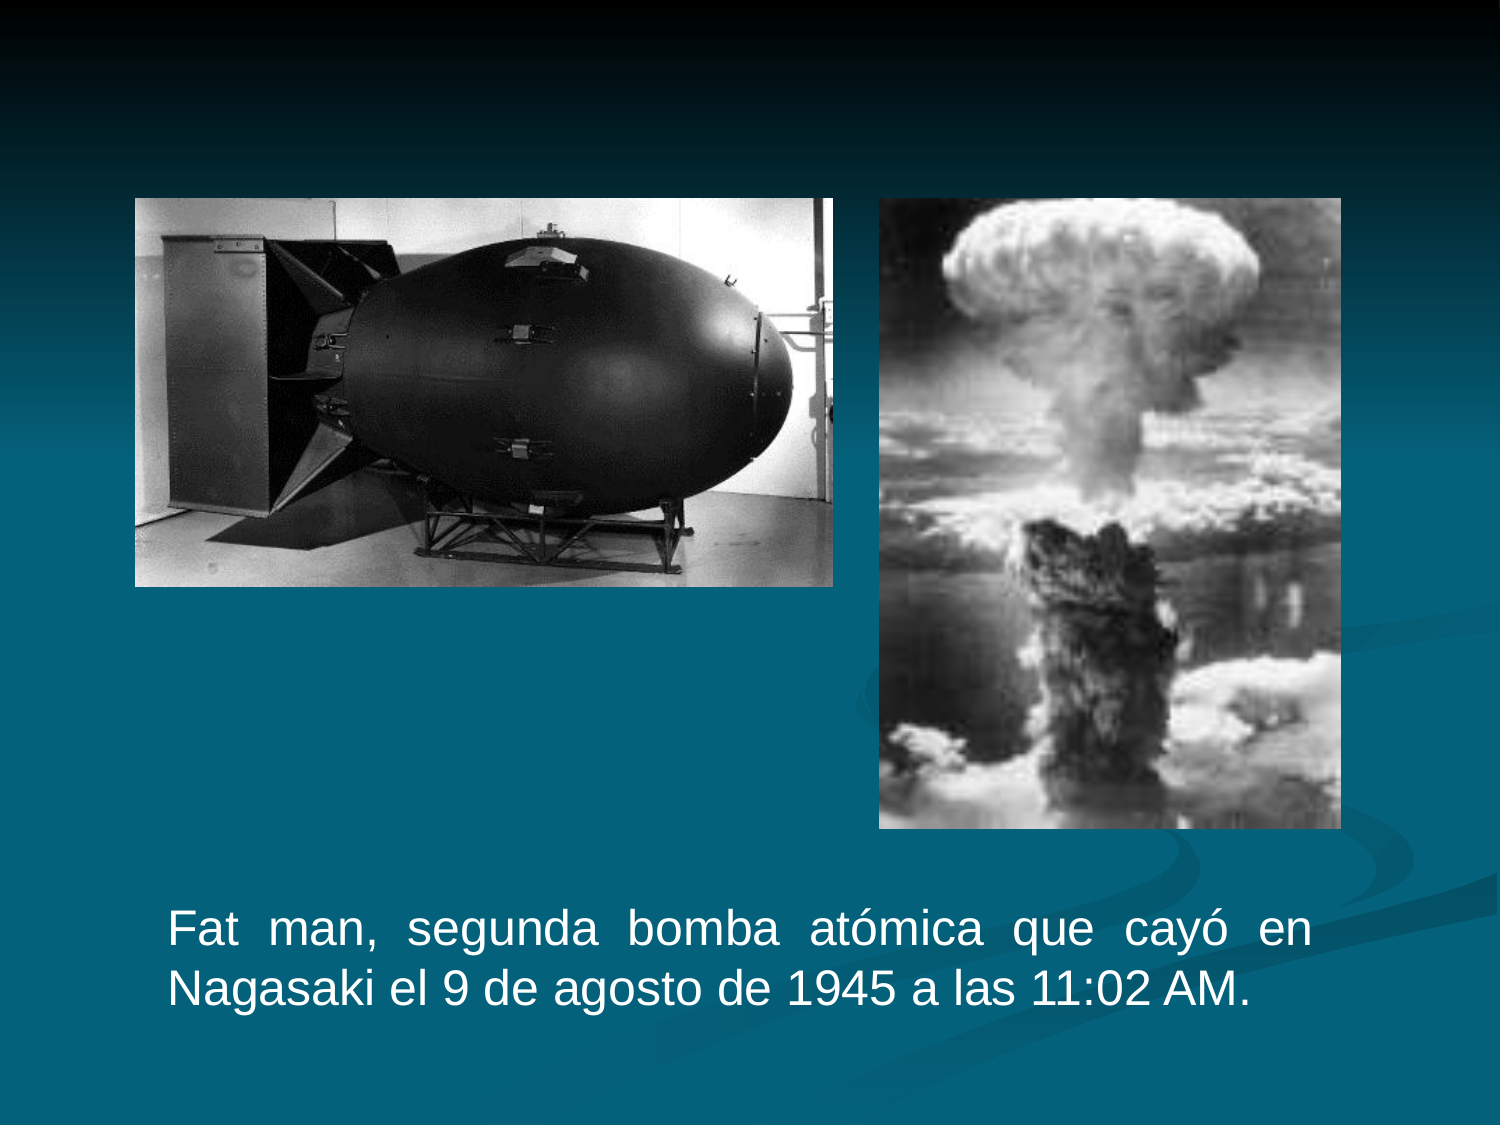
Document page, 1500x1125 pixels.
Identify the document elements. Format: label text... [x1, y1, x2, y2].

text_box Fat man, segunda bomba atómica que cayó en Nagasaki el 9 de agosto de 1945 a las 11:02 AM. [152, 887, 1329, 1023]
picture [880, 199, 1340, 828]
picture [136, 199, 832, 586]
